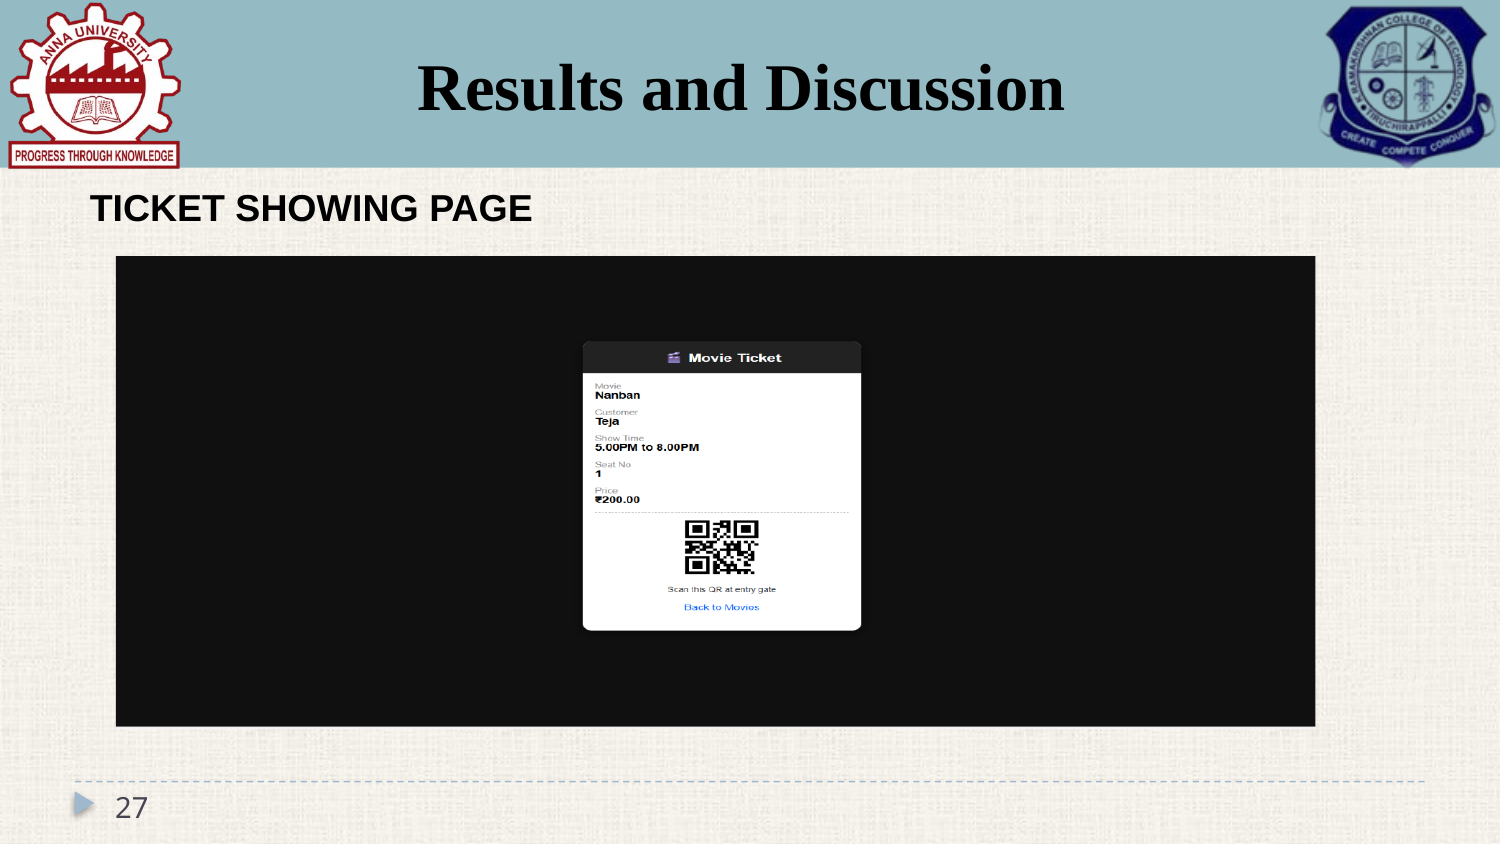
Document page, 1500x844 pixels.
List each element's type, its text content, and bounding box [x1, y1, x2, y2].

picture [1315, 1, 1500, 176]
picture [115, 256, 1316, 729]
list TICKET SHOWING PAGE [75, 176, 1425, 758]
slide_number 27 [100, 782, 426, 827]
picture [5, 1, 182, 170]
title Results and Discussion [0, 0, 1500, 168]
